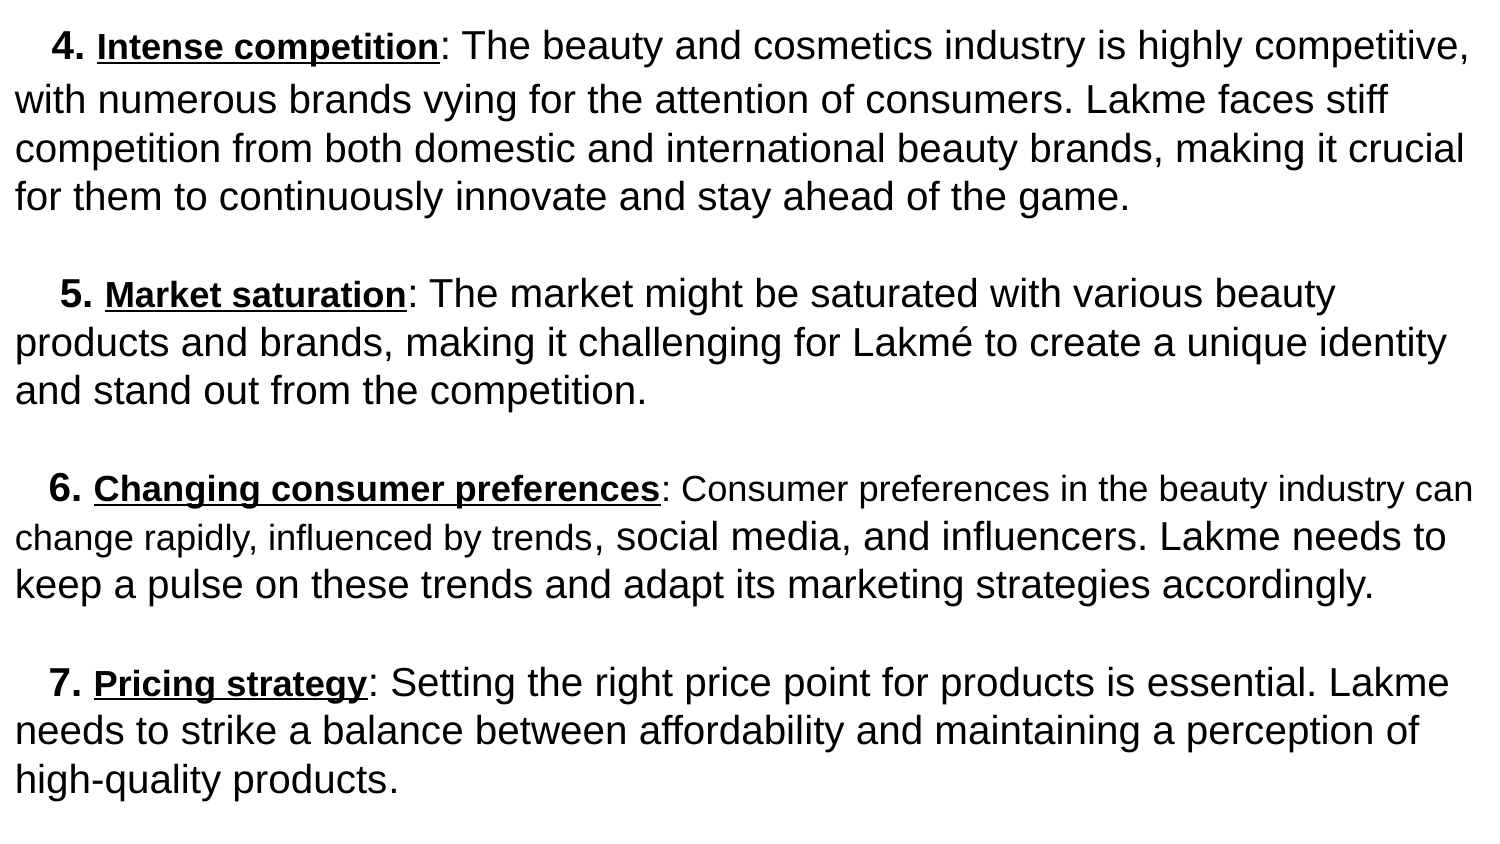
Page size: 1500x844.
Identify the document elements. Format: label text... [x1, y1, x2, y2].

title 4. Intense competition: The beauty and cosmetics industry is highly competitive, with numerous brands vying for the attention of consumers. Lakme faces stiff competition from both domestic and international beauty brands, making it crucial for them to continuously innovate and stay ahead of the game. 5. Market saturation: The market might be saturated with various beauty products and brands, making it challenging for Lakmé to create a unique identity and stand out from the competition. 6. Changing consumer preferences: Consumer preferences in the beauty industry can change rapidly, influenced by trends, social media, and influencers. Lakme needs to keep a pulse on these trends and adapt its marketing strategies accordingly. 7. Pricing strategy: Setting the right price point for products is essential. Lakme needs to strike a balance between affordability and maintaining a perception of high-quality products. [0, 0, 1495, 829]
